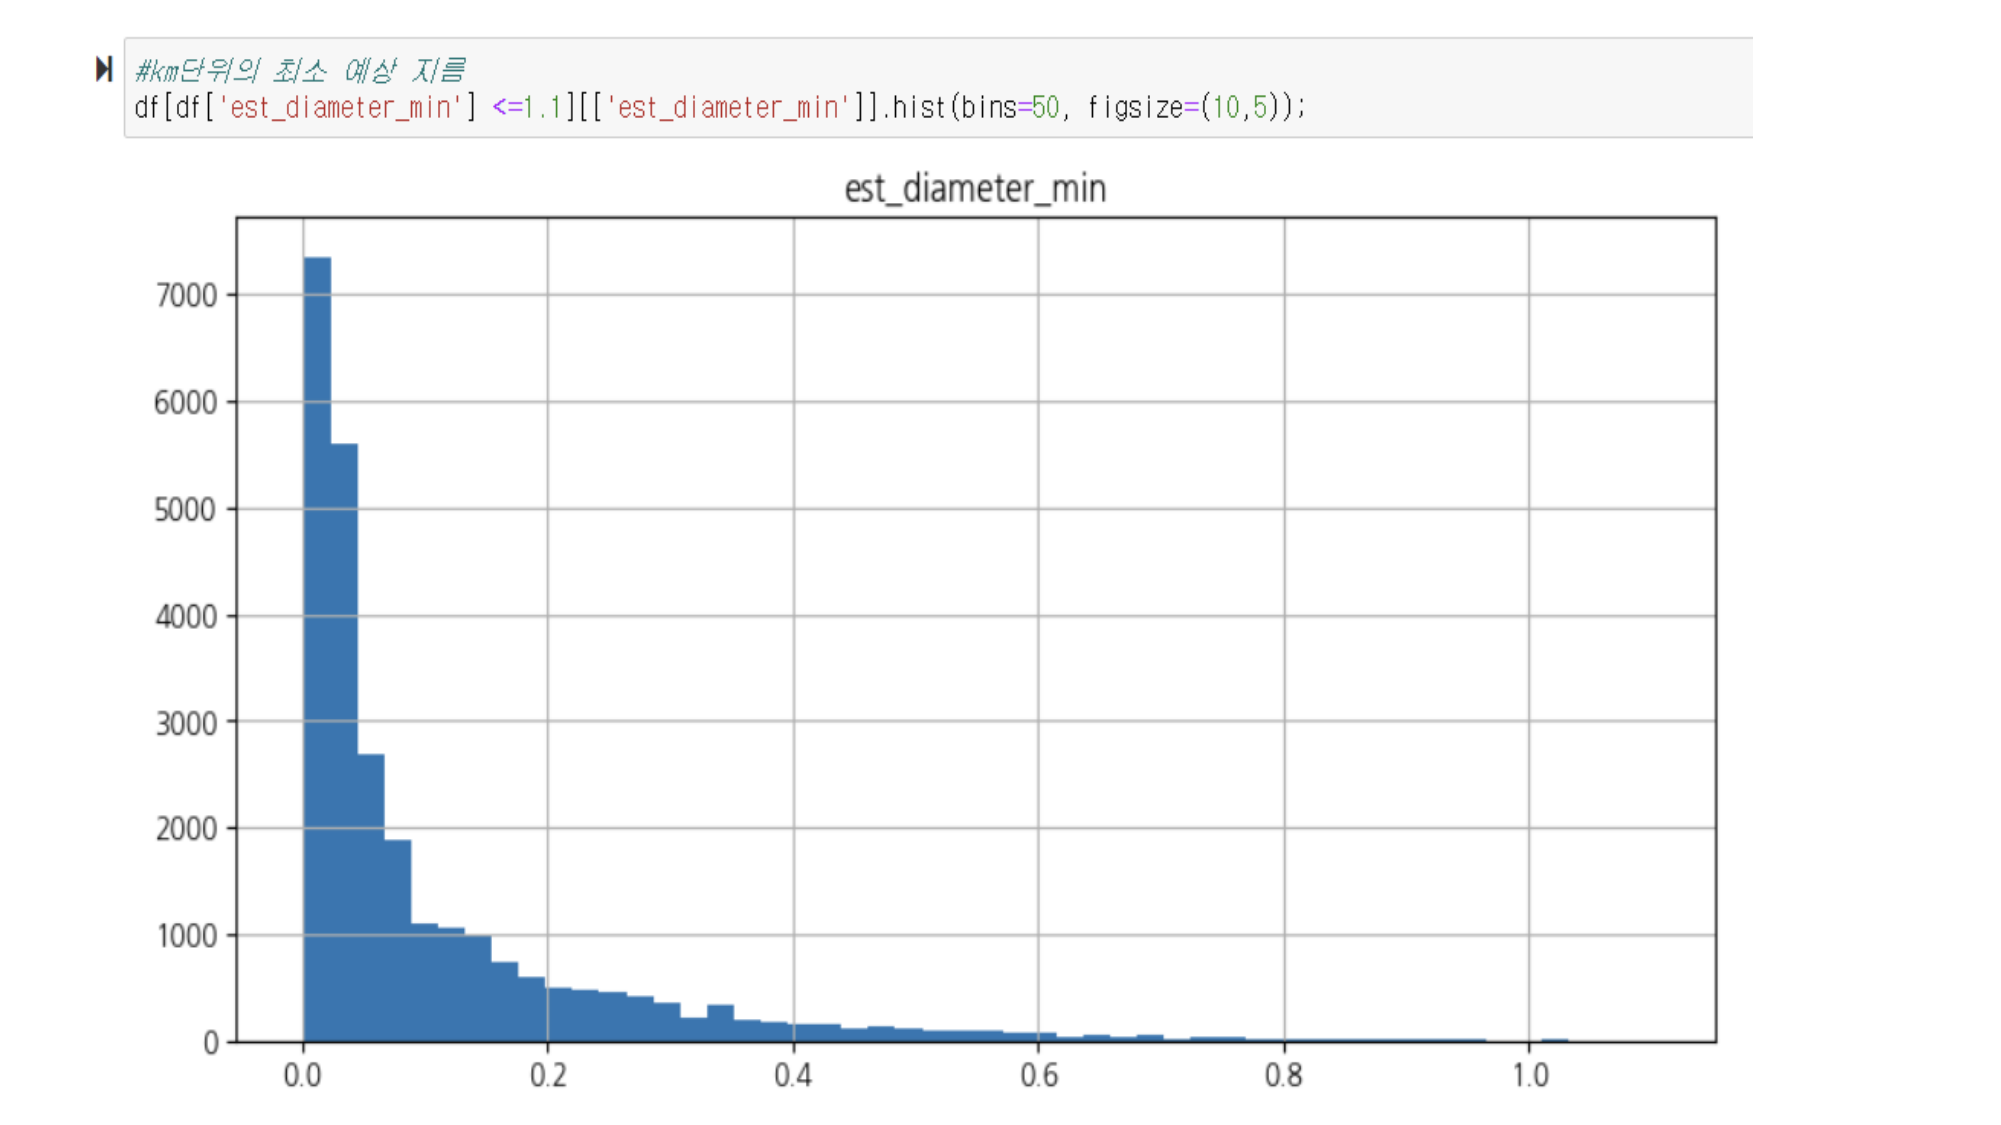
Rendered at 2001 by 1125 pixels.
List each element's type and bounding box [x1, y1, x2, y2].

picture [92, 22, 1753, 1103]
